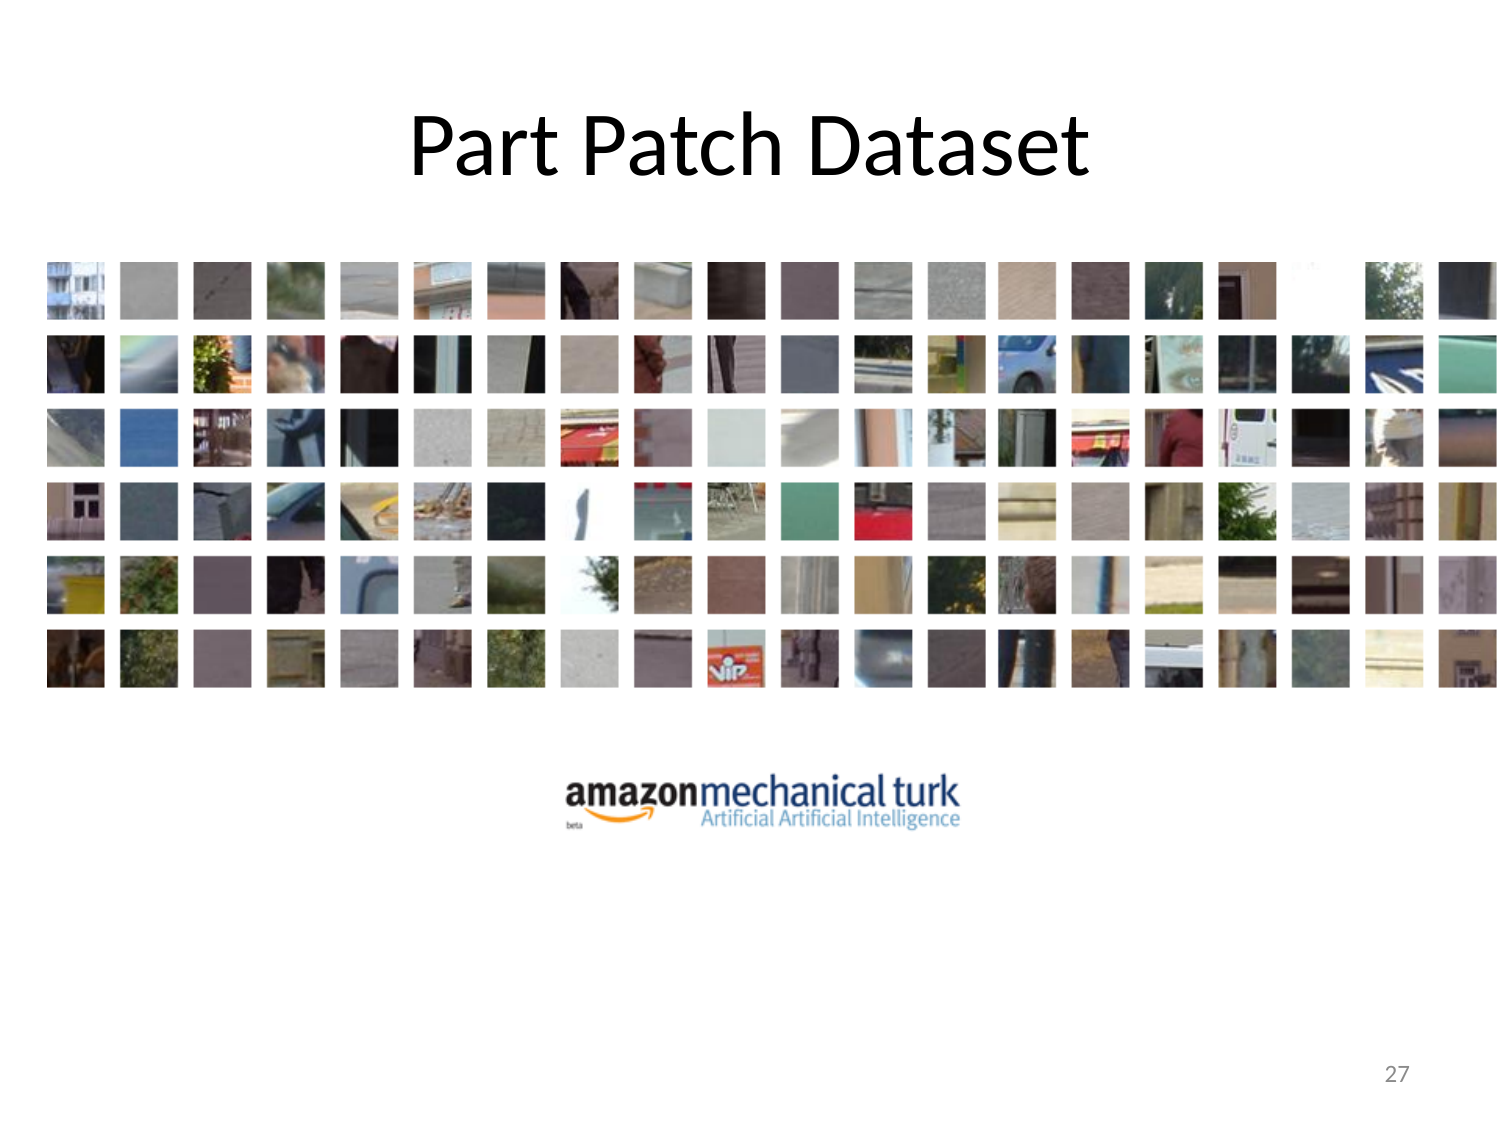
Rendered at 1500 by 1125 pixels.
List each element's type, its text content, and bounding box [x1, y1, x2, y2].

picture [563, 767, 963, 832]
slide_number 27 [1074, 1042, 1425, 1103]
picture [46, 261, 1500, 691]
title Part Patch Dataset [75, 45, 1425, 233]
